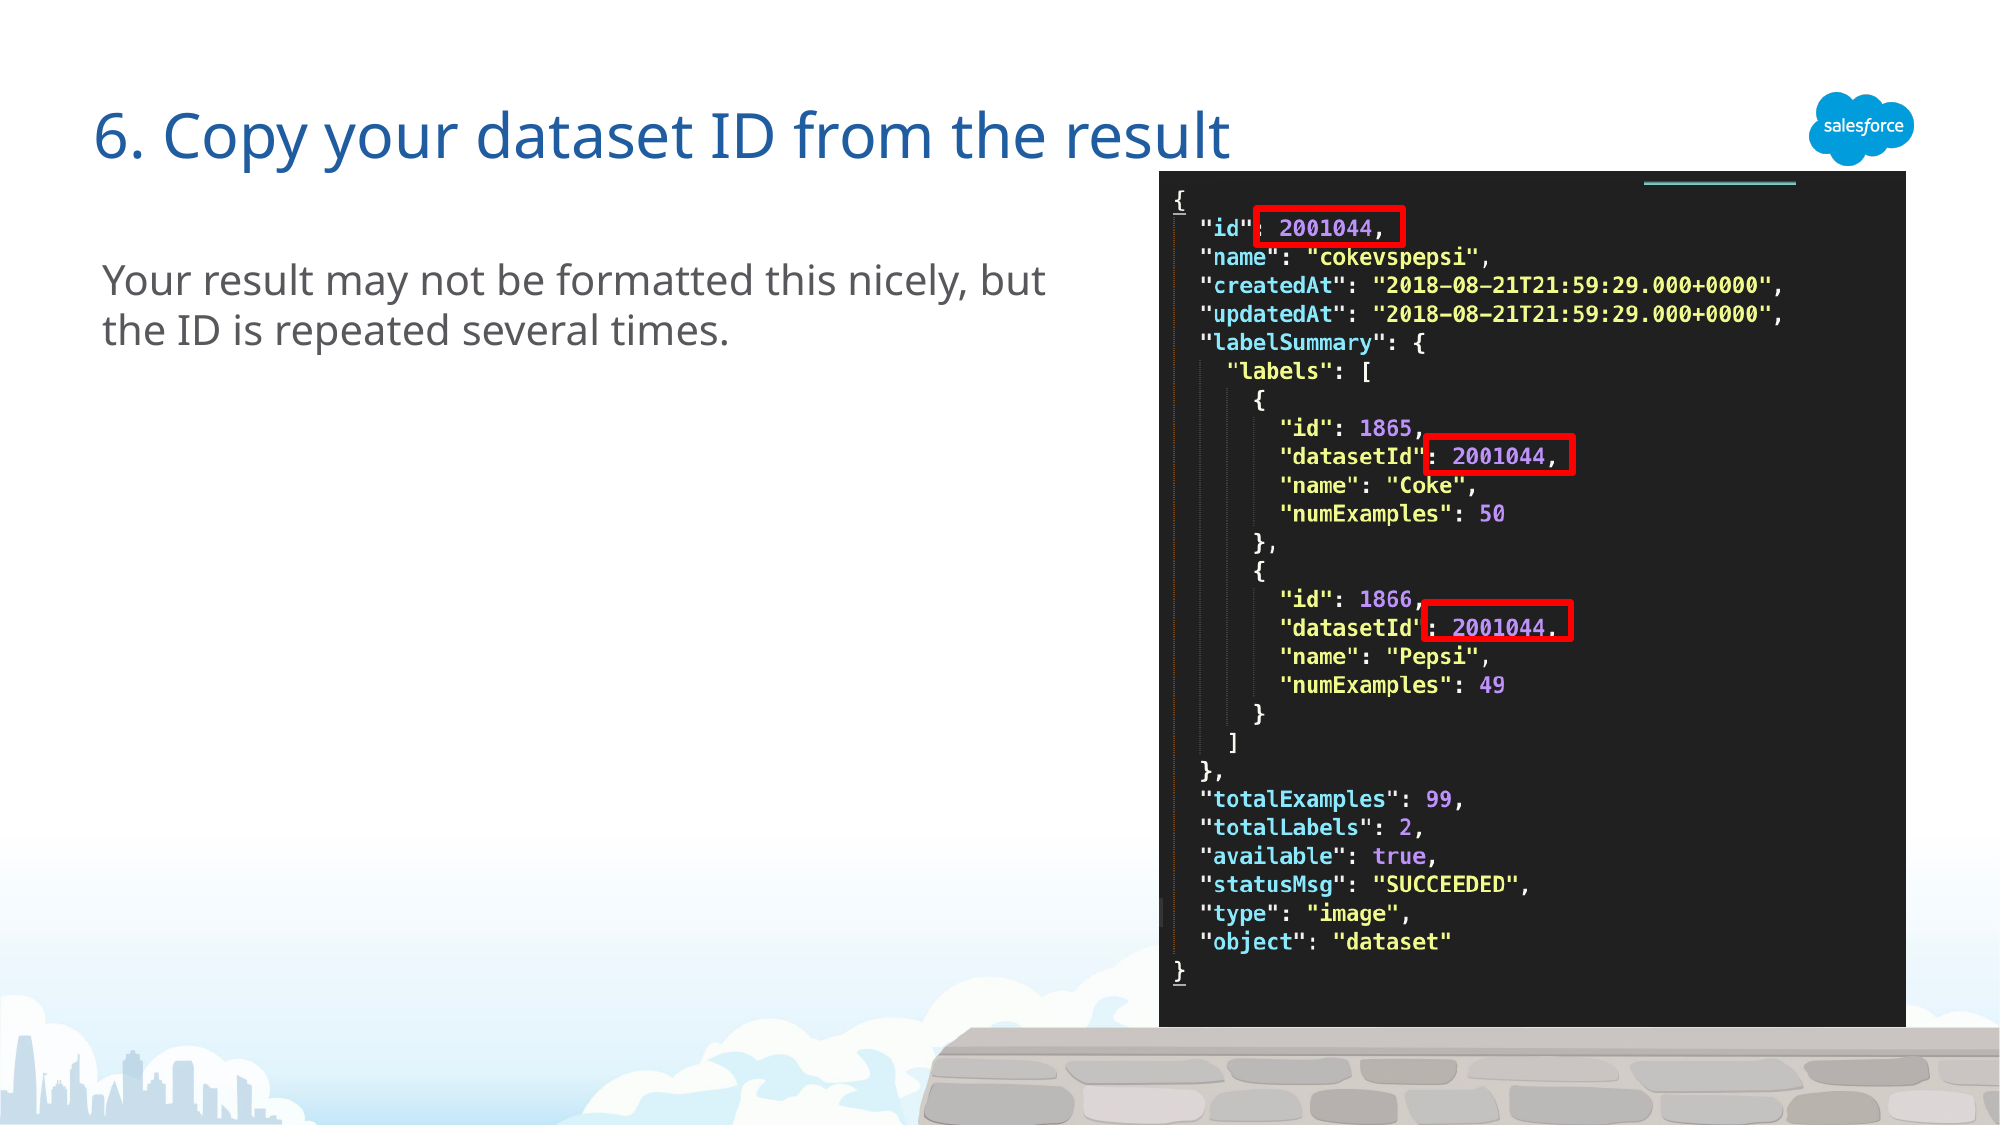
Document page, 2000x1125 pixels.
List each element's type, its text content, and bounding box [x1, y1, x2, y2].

text_box Your result may not be formatted this nicely, but the ID is repeated several times. [87, 246, 1084, 413]
picture [0, 0, 2000, 1125]
title 6. Copy your dataset ID from the result [93, 10, 1906, 173]
